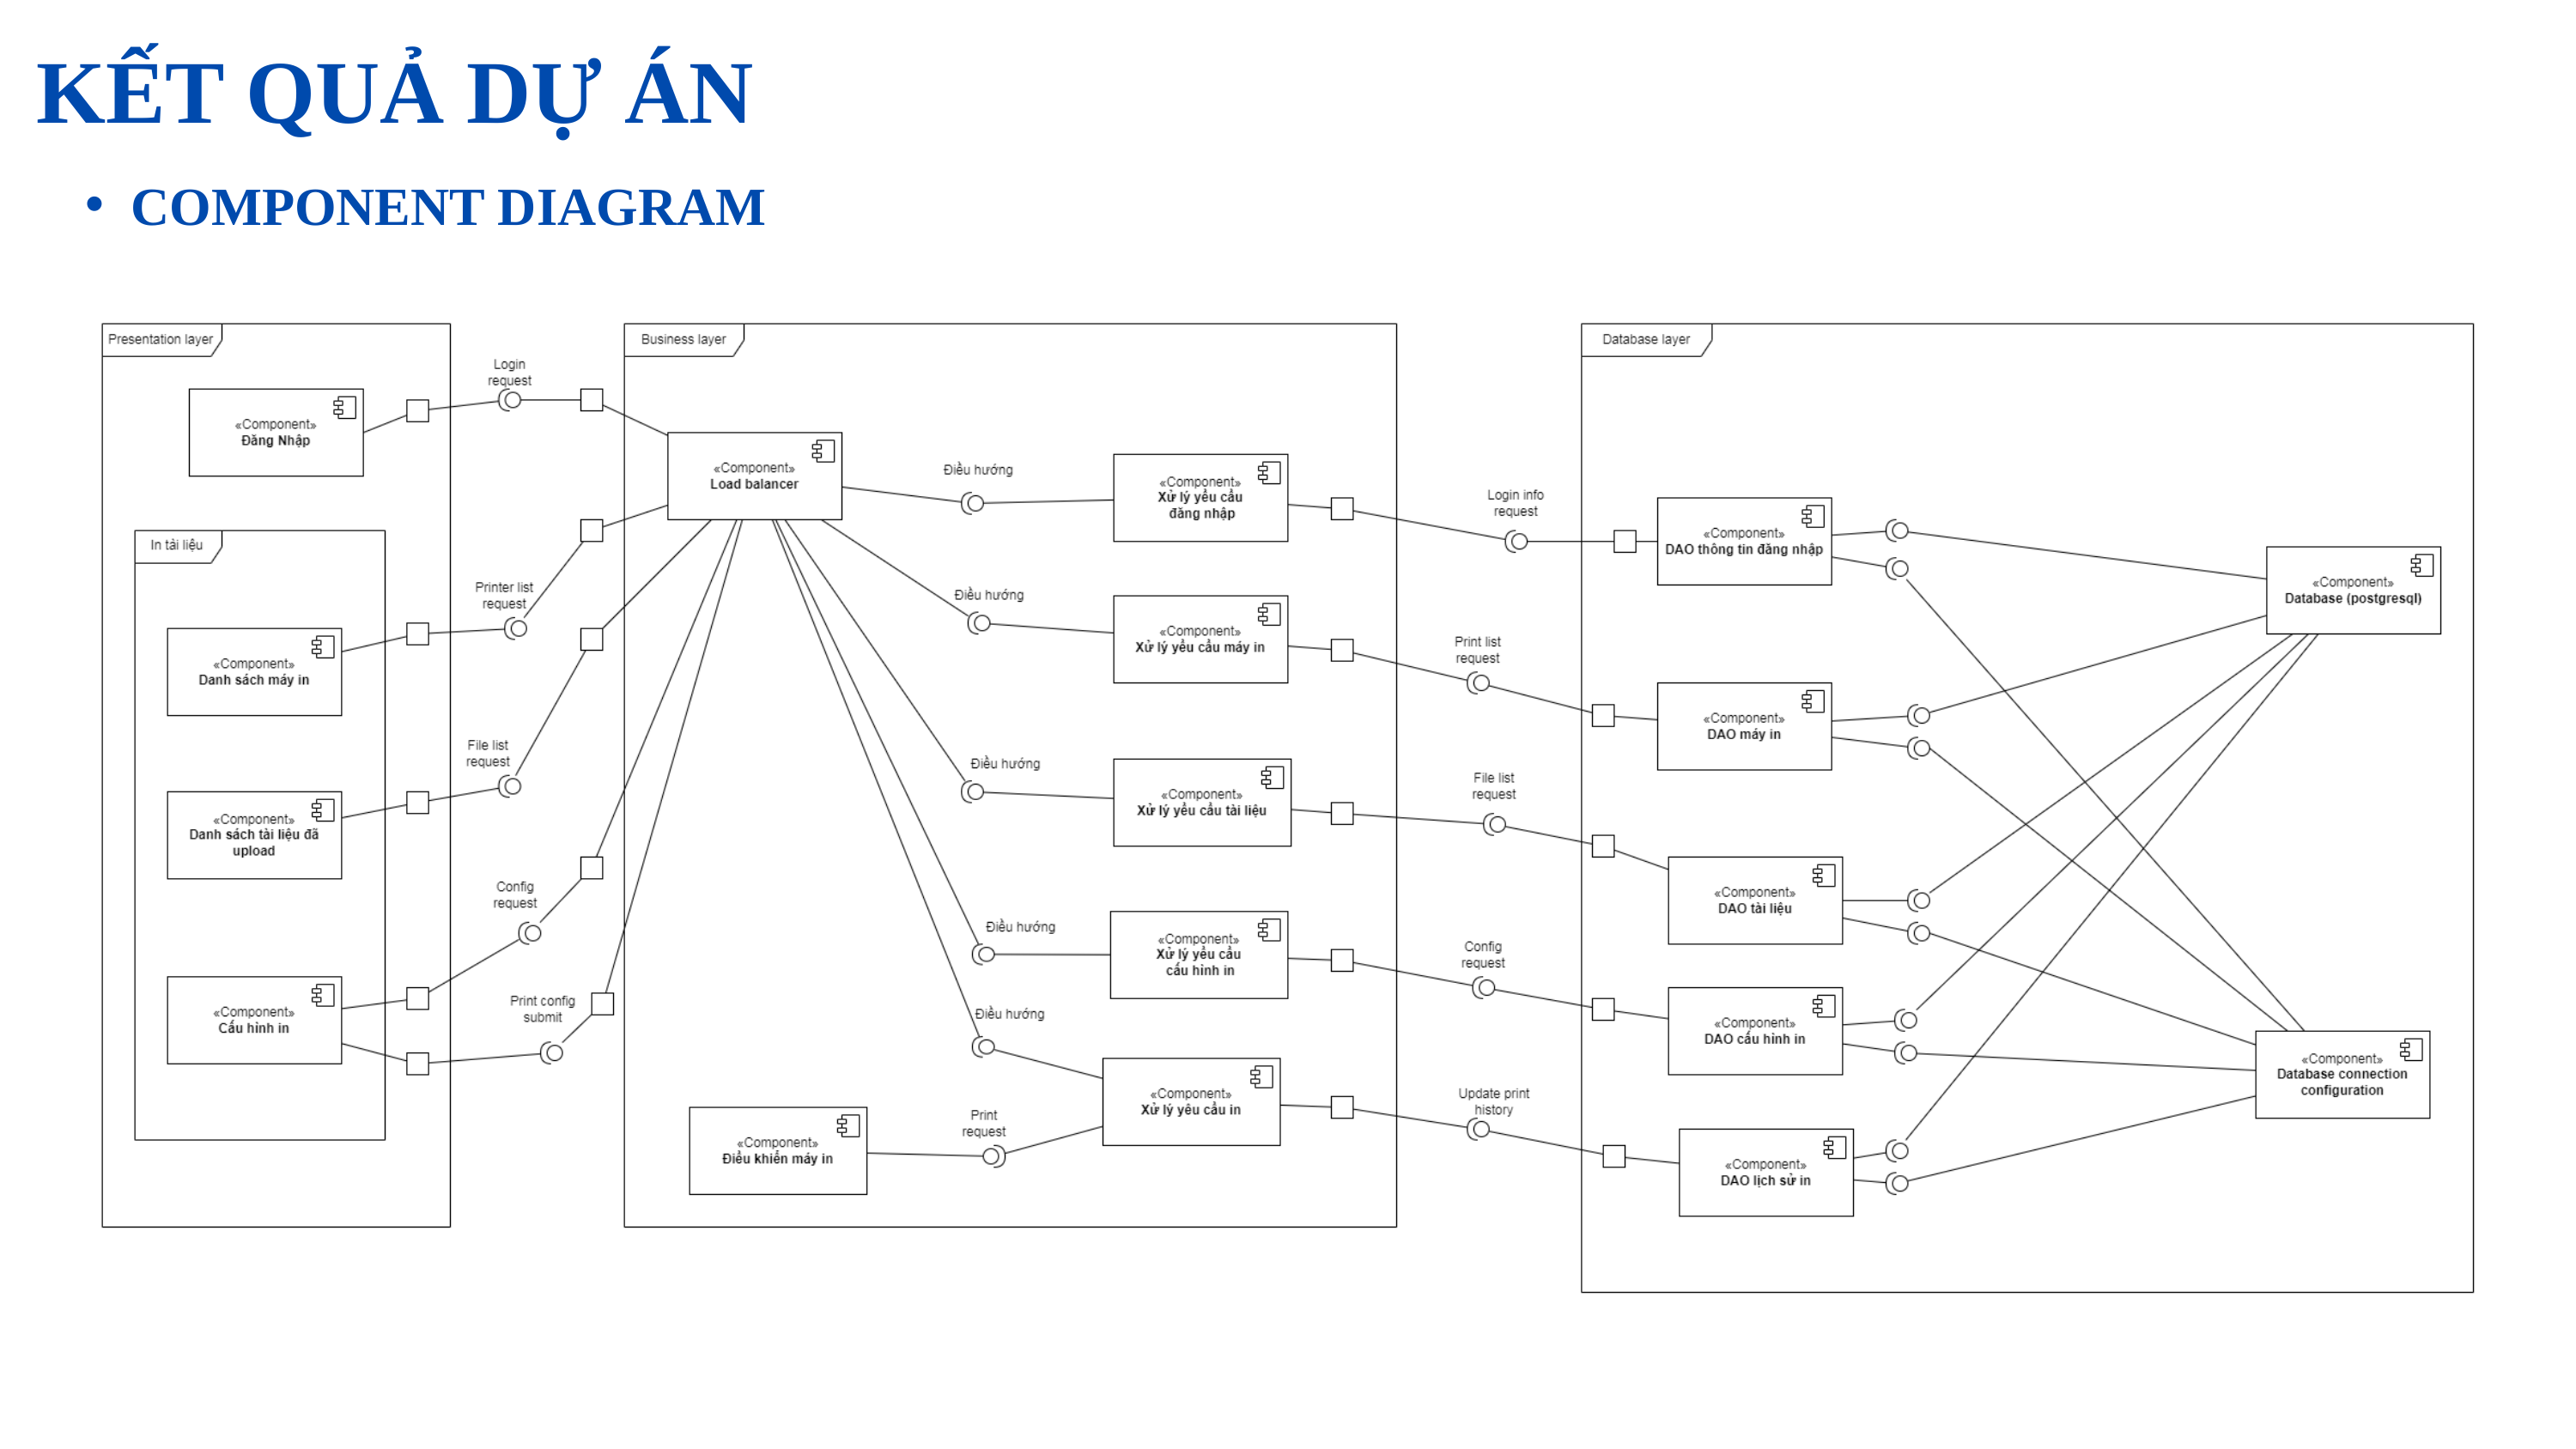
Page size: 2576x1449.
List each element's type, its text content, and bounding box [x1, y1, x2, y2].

text_box COMPONENT DIAGRAM [36, 182, 771, 236]
text_box KẾT QUẢ DỰ ÁN [36, 69, 1376, 141]
text_box [91, 312, 2485, 1304]
